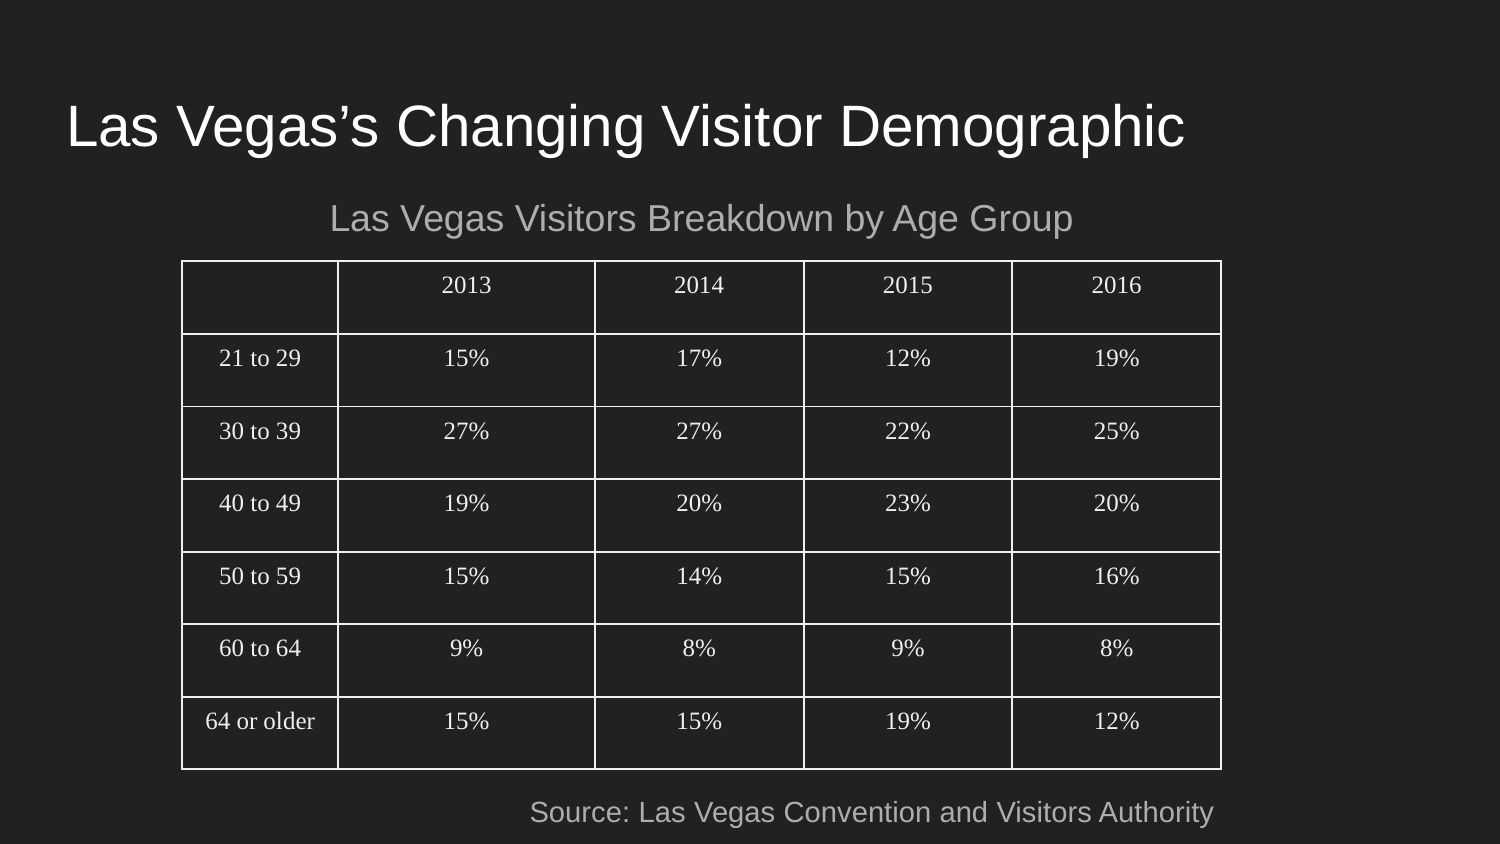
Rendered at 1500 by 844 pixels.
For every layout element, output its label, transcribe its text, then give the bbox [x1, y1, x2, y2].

table_cell 15% [596, 698, 803, 768]
title Las Vegas’s Changing Visitor Demographic [51, 72, 1449, 167]
table_cell 23% [805, 480, 1011, 551]
table_cell 12% [1013, 698, 1220, 768]
table_cell 20% [596, 480, 803, 551]
table_header [183, 273, 337, 333]
table_cell 40 to 49 [183, 480, 337, 551]
table_cell 15% [339, 698, 594, 768]
table_cell 12% [805, 335, 1011, 406]
table_cell 30 to 39 [183, 407, 337, 478]
table_cell 20% [1013, 480, 1220, 551]
table_header 2015 [805, 273, 1011, 333]
table_cell 27% [339, 407, 594, 478]
table_cell 25% [1013, 407, 1220, 478]
table_cell 9% [805, 625, 1011, 696]
table_cell 50 to 59 [183, 553, 337, 623]
table_cell 27% [596, 407, 803, 478]
table_cell 9% [339, 625, 594, 696]
table_cell 64 or older [183, 698, 337, 768]
table_cell 15% [805, 553, 1011, 623]
table_cell 19% [805, 698, 1011, 768]
table_cell 17% [596, 335, 803, 406]
text_box Las Vegas Visitors Breakdown by Age Group [172, 178, 1231, 273]
table_cell 60 to 64 [183, 625, 337, 696]
table_cell 16% [1013, 553, 1220, 623]
text_box Source: Las Vegas Convention and Visitors Authority [172, 778, 1231, 828]
table_cell 15% [339, 335, 594, 406]
table_header 2014 [596, 273, 803, 333]
table_cell 21 to 29 [183, 335, 337, 406]
table_cell 8% [596, 625, 803, 696]
table_cell 14% [596, 553, 803, 623]
table_cell 22% [805, 407, 1011, 478]
table_header 2013 [339, 273, 594, 333]
table_cell 19% [339, 480, 594, 551]
table_header 2016 [1013, 273, 1220, 333]
table_cell 8% [1013, 625, 1220, 696]
table_cell 15% [339, 553, 594, 623]
table_cell 19% [1013, 335, 1220, 406]
